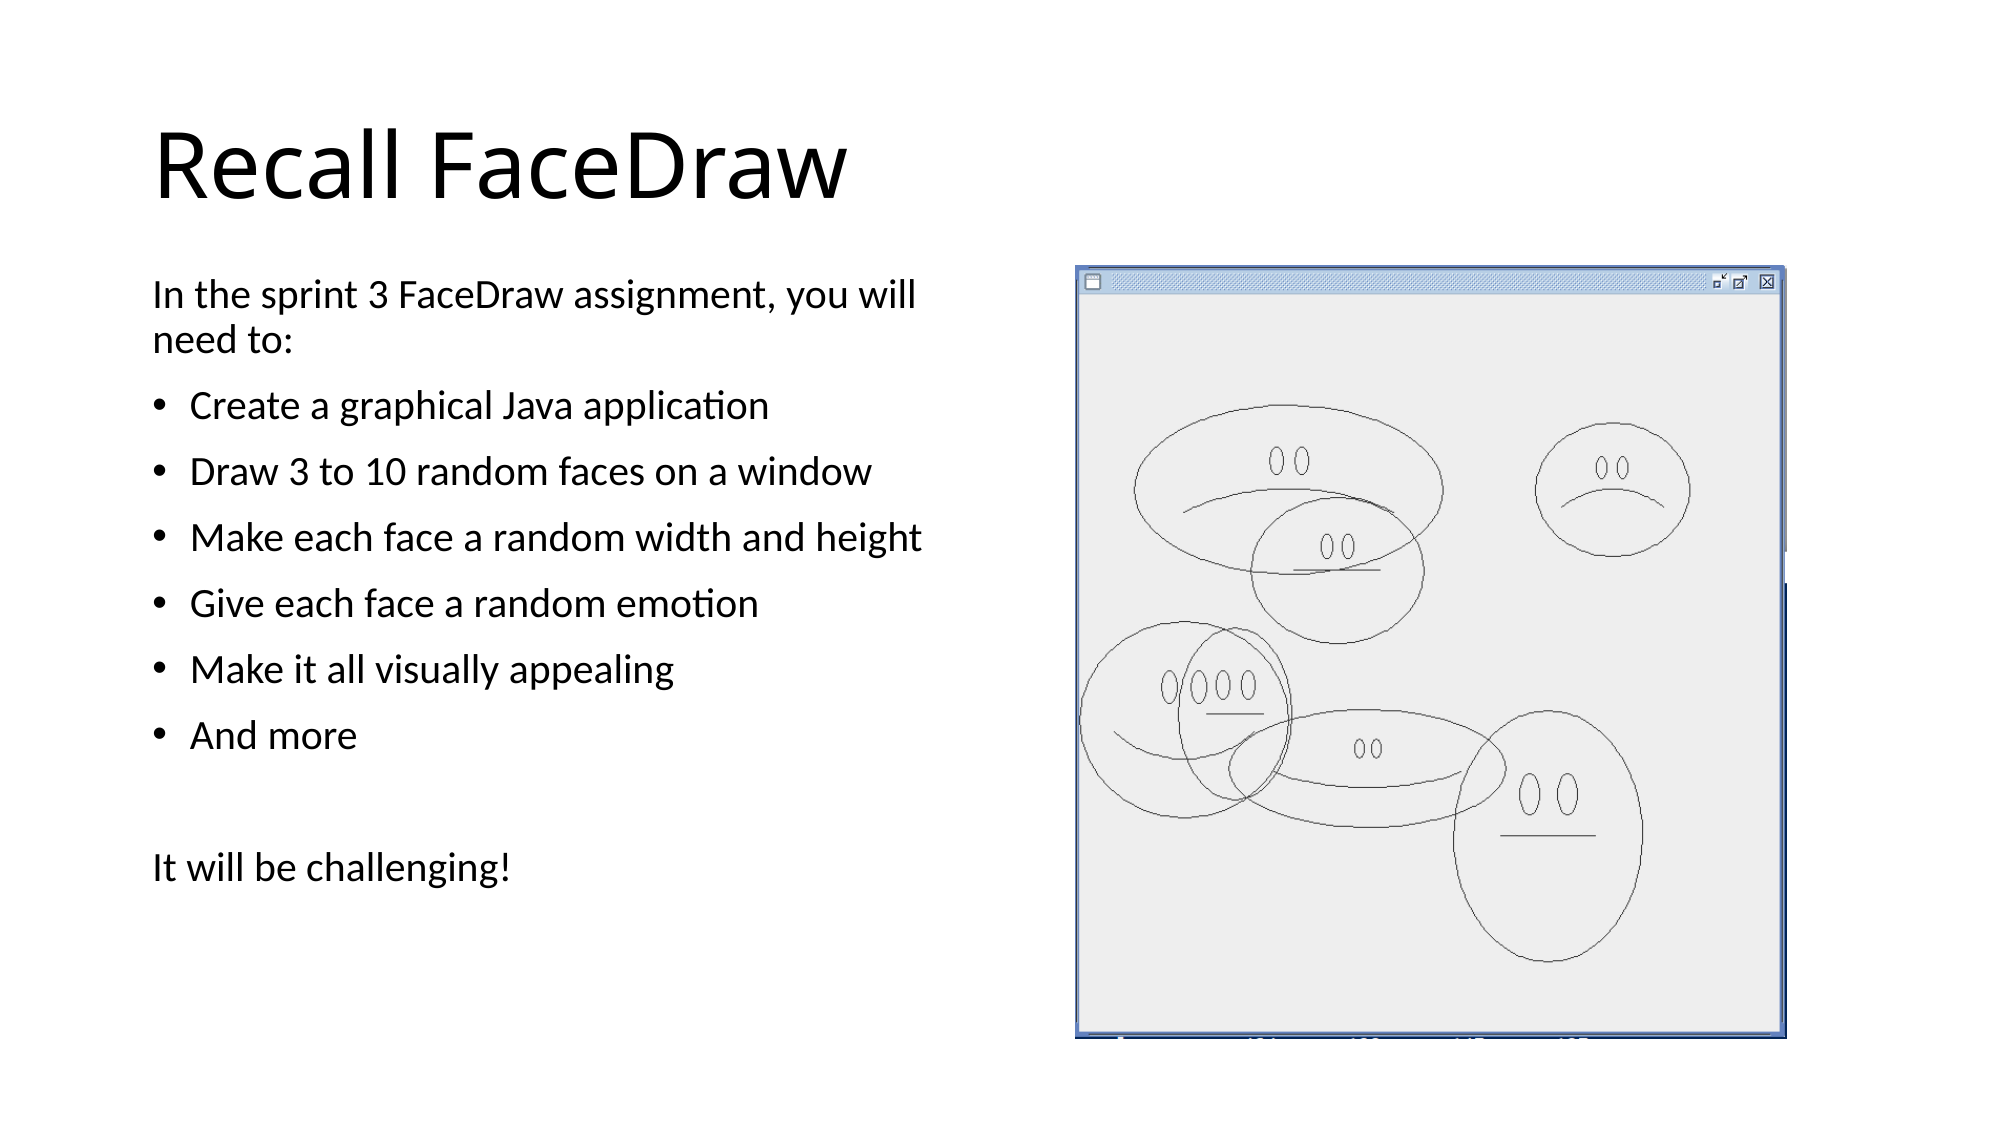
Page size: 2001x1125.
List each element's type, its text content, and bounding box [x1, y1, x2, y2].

title Recall FaceDraw [137, 59, 1863, 278]
list In the sprint 3 FaceDraw assignment, you will need to: Create a graphical Java application Draw 3 to 10 random faces on a window Make each face a random width and height Give each face a random emotion Make it all visually appealing And more It will be challenging! [137, 265, 957, 987]
picture [1075, 265, 1787, 1039]
